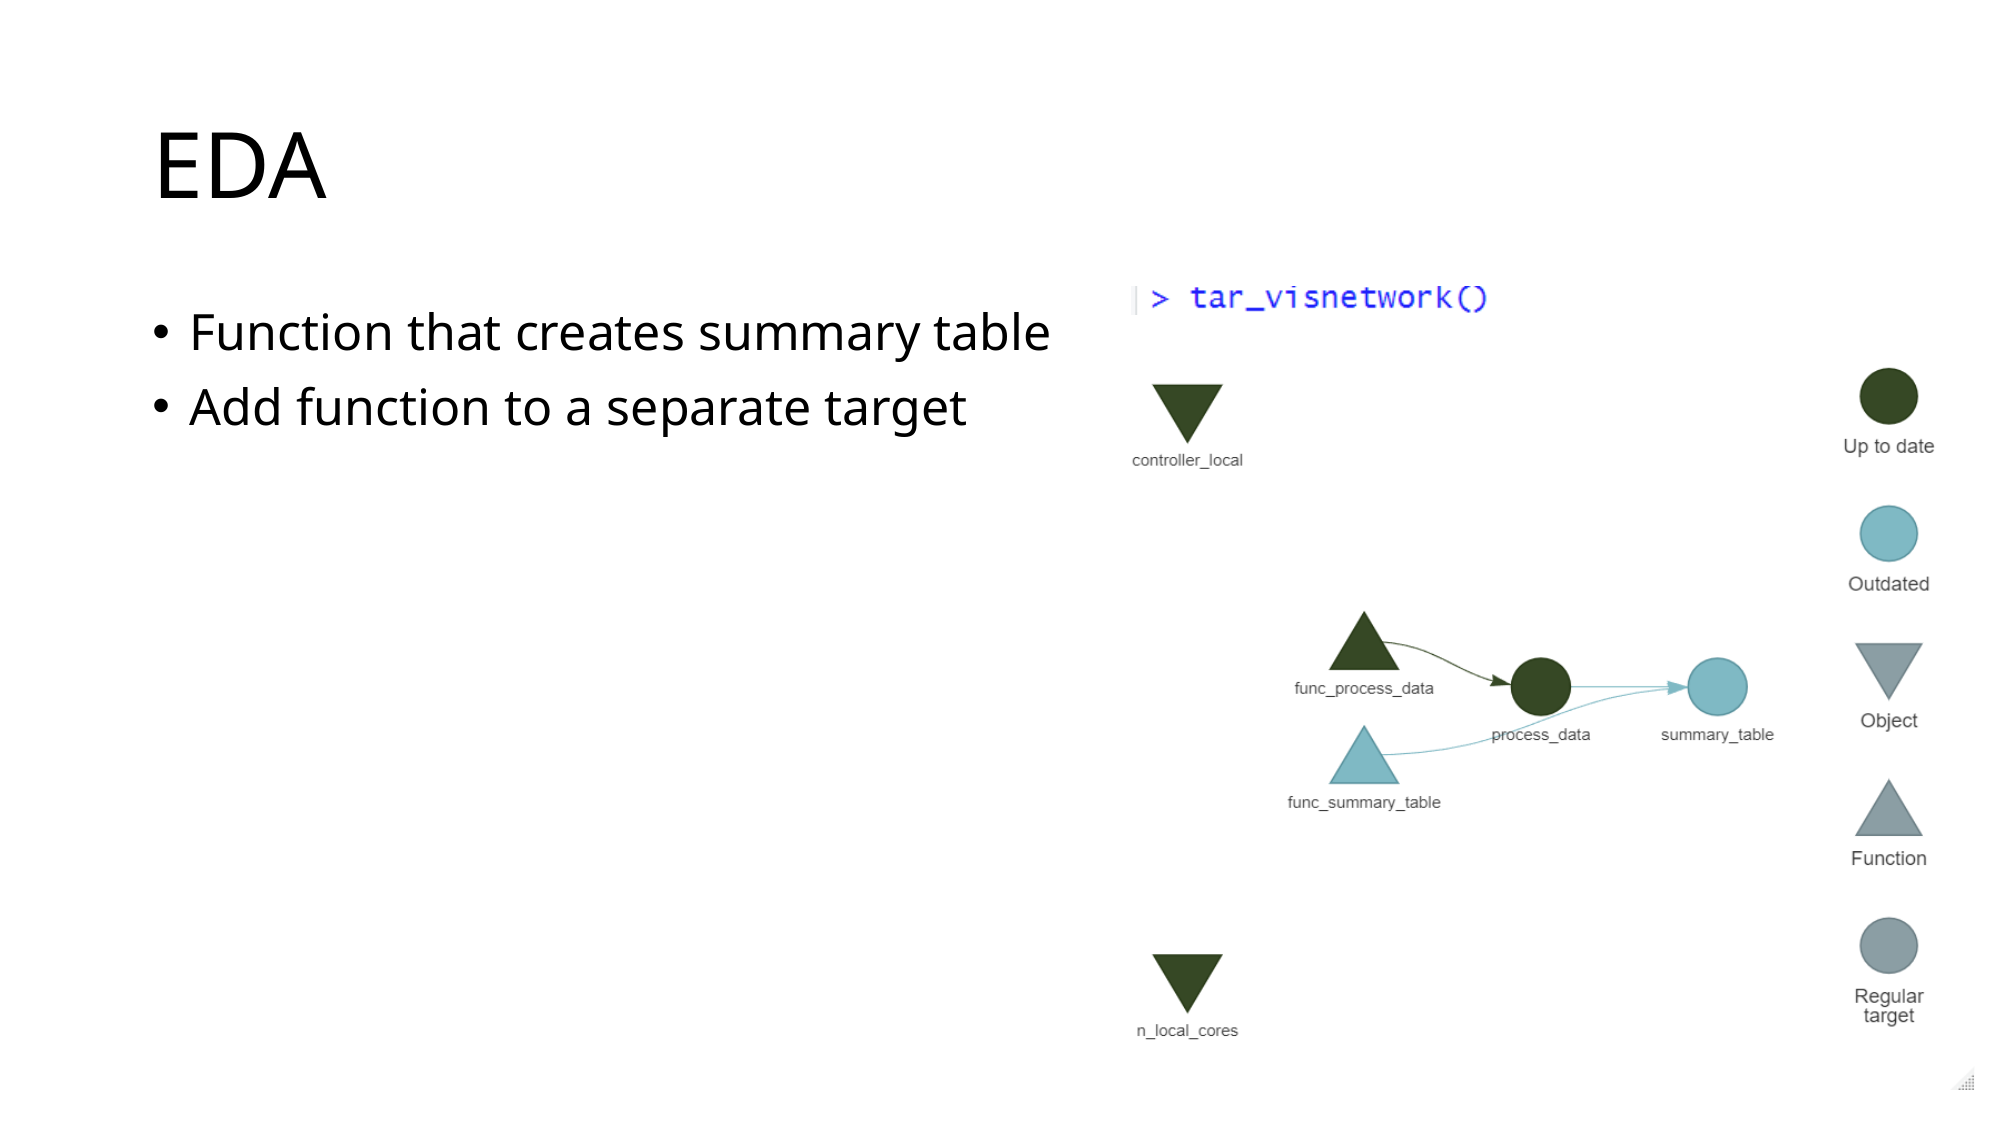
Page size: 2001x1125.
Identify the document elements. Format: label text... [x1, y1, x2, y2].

picture [1131, 285, 1508, 298]
list Function that creates summary table Add function to a separate target [137, 299, 1112, 1014]
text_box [1112, 298, 1975, 1107]
title EDA [137, 59, 1863, 278]
